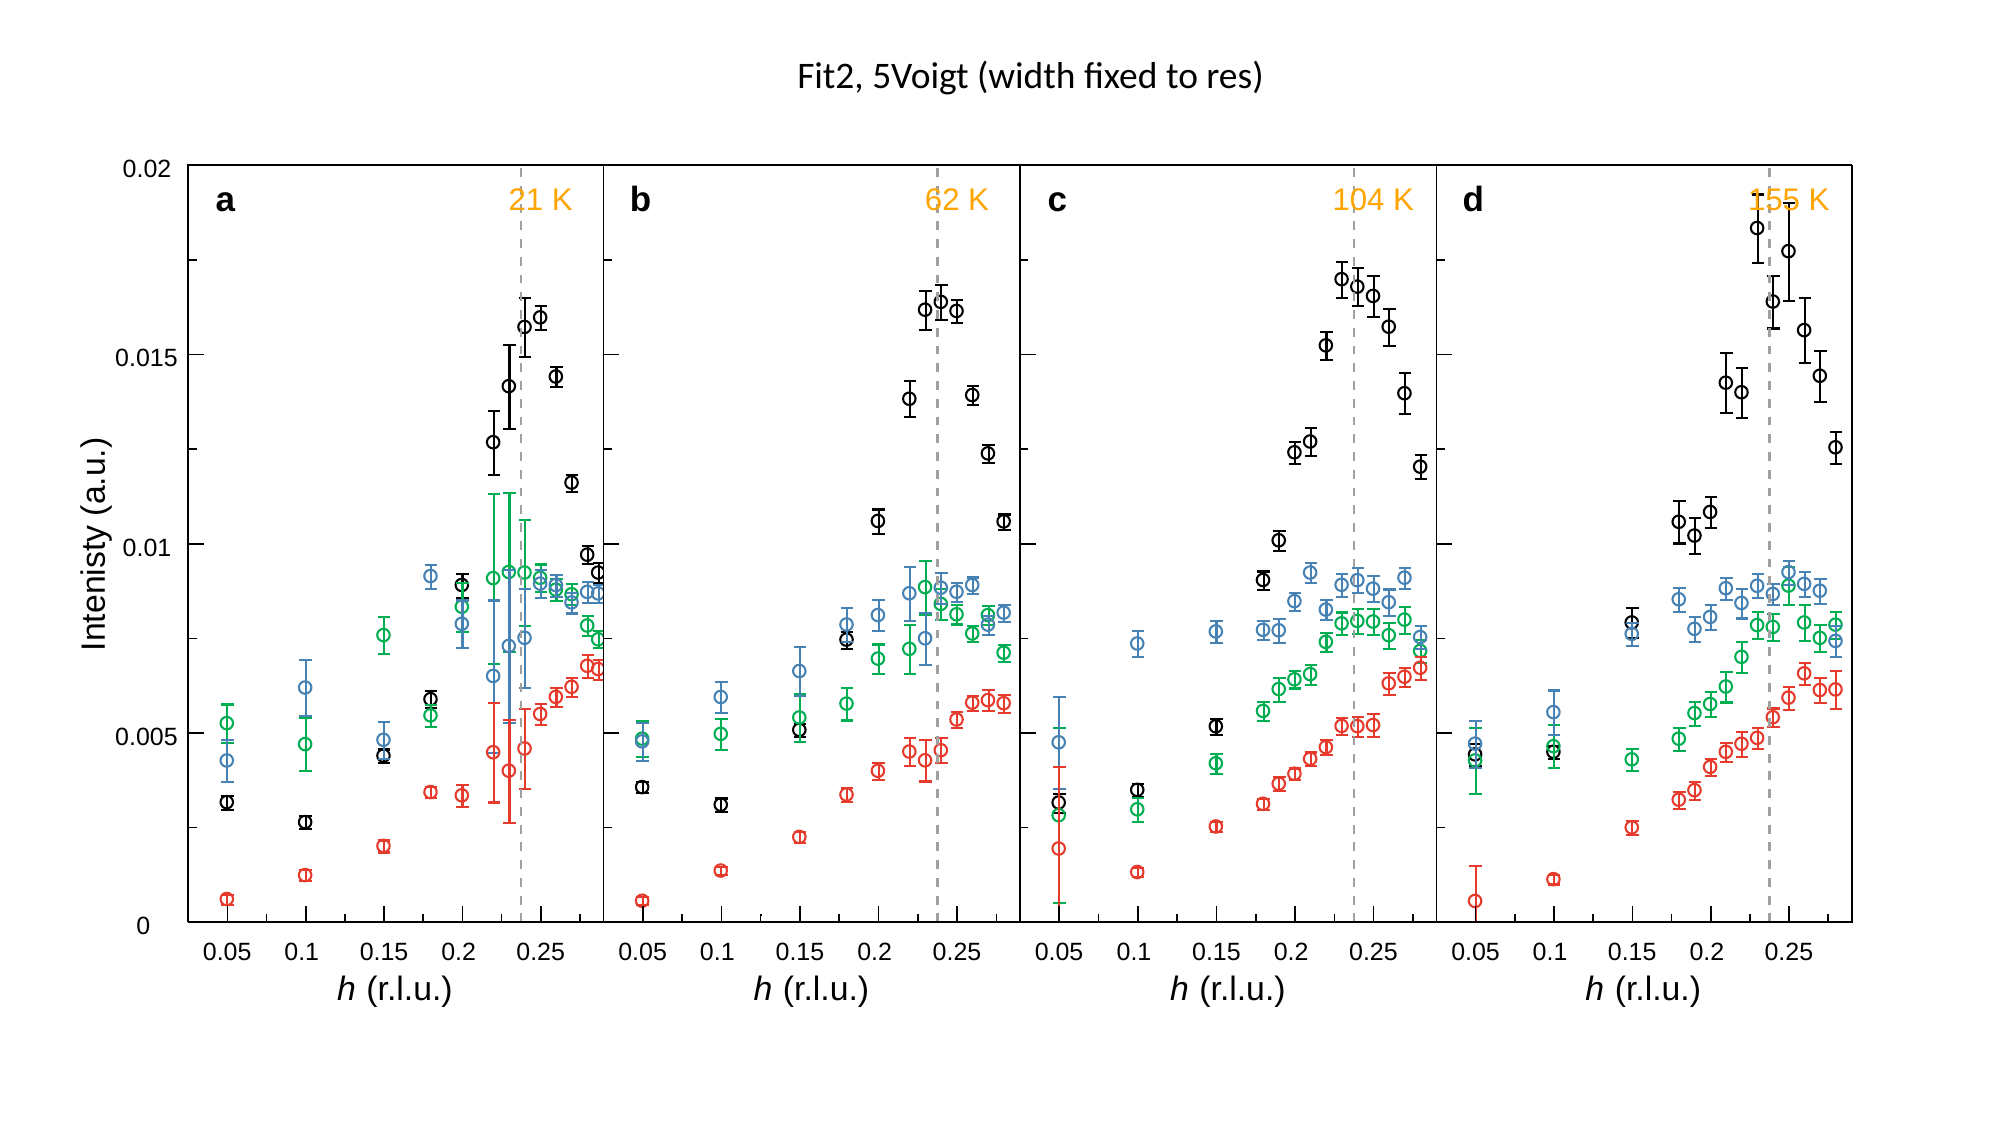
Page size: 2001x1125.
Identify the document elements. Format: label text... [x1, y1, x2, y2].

text_box Fit2, 5Voigt (width fixed to res) [629, 43, 1432, 89]
picture [55, 89, 1945, 1035]
